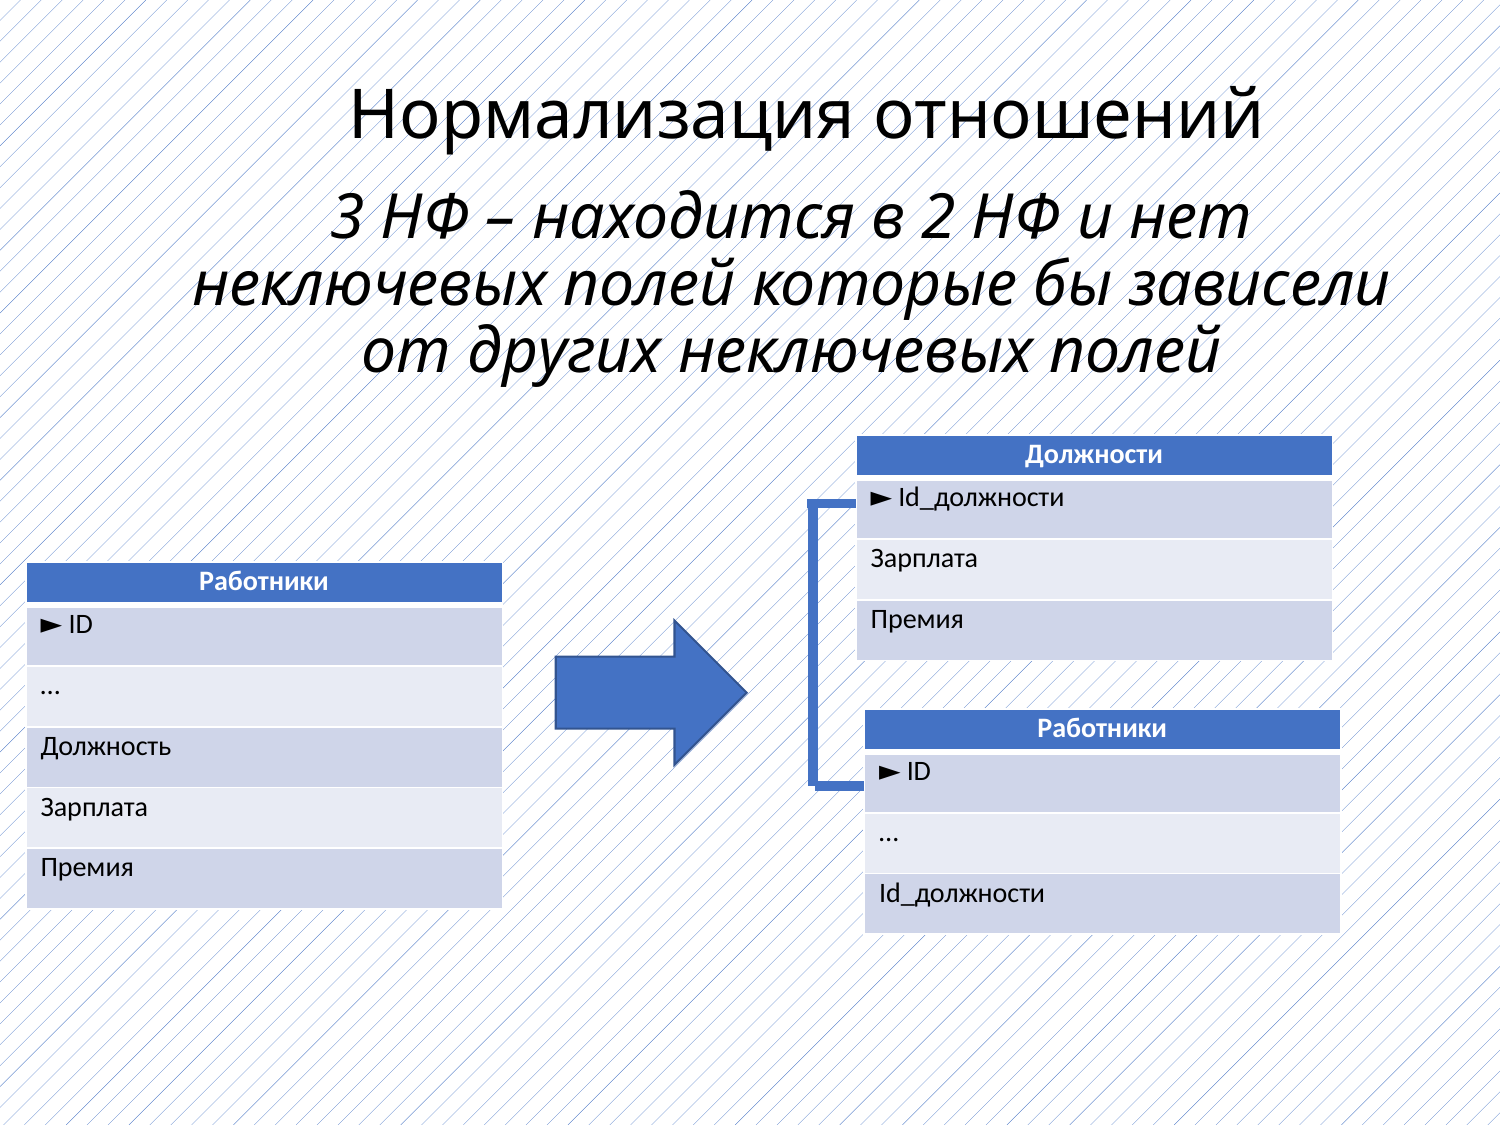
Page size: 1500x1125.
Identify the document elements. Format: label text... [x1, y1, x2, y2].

table_cell ► Id_должности [857, 481, 1332, 538]
table_cell Премия [27, 849, 502, 908]
table_cell … [865, 814, 1340, 873]
table_cell Должность [27, 728, 502, 787]
table_cell ► ID [27, 608, 502, 665]
title Нормализация отношений [160, 7, 1454, 226]
table_header Работники [27, 563, 502, 602]
table_cell Премия [857, 601, 1332, 660]
text_box [554, 618, 749, 768]
table_cell ► ID [865, 755, 1340, 812]
table_cell Id_должности [865, 874, 1340, 933]
table_cell Зарплата [857, 540, 1332, 599]
table_cell Зарплата [27, 788, 502, 847]
table_header Должности [857, 436, 1332, 475]
table_header Работники [865, 710, 1340, 749]
text_box 3 НФ – находится в 2 НФ и нет неключевых полей которые бы зависели от других неключевых полей [144, 176, 1439, 394]
table_cell … [27, 667, 502, 726]
